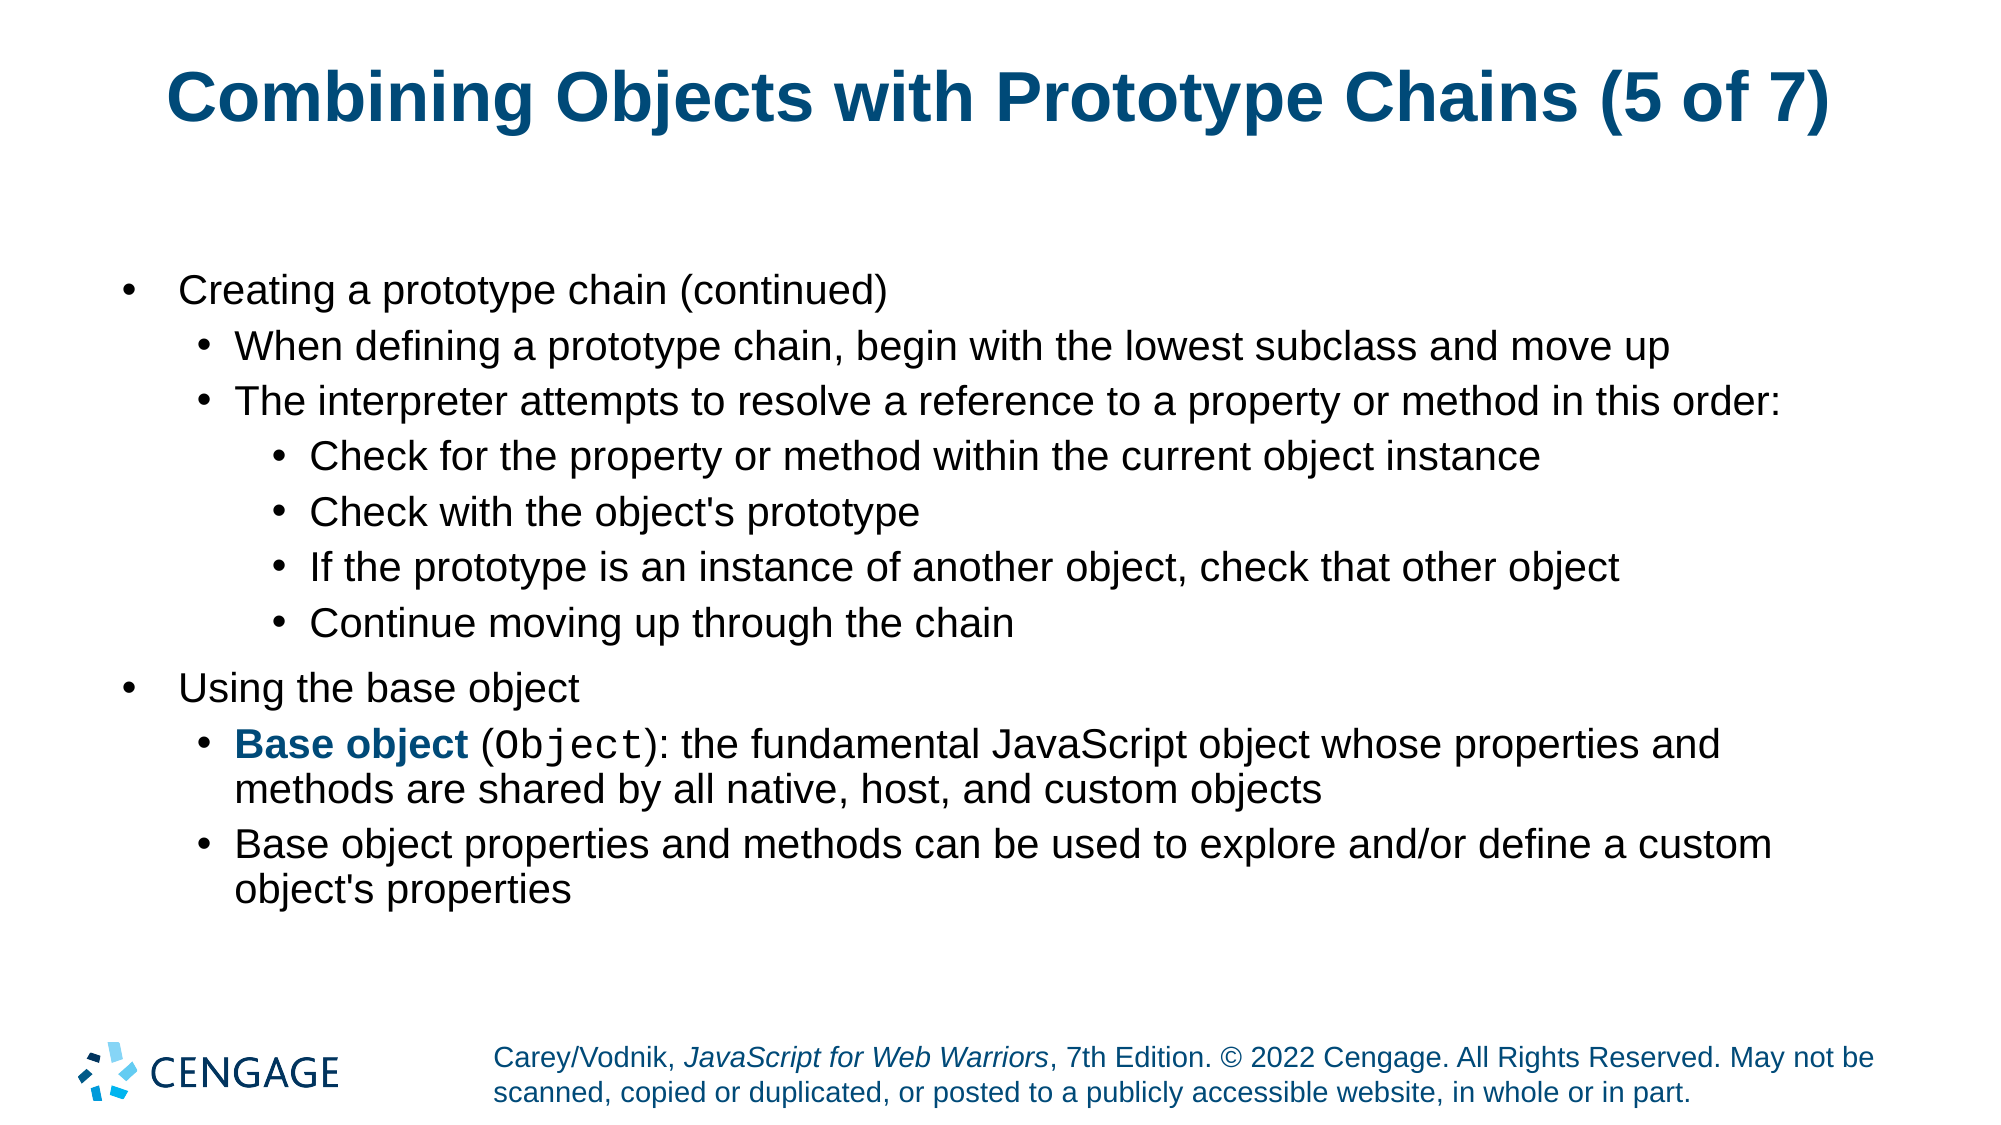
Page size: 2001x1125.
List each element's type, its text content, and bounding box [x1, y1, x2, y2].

picture [78, 1042, 338, 1101]
title Combining Objects with Prototype Chains (5 of 7) [137, 59, 1863, 171]
list Creating a prototype chain (continued) When defining a prototype chain, begin with the lowest subclass and move up The interpreter attempts to resolve a reference to a property or method in this order: Check for the property or method within the current object instance Check with the object's prototype If the prototype is an instance of another object, check that other object Continue moving up through the chain Using the base object Base object (Object): the fundamental JavaScript object whose properties and methods are shared by all native, host, and custom objects Base object properties and methods can be used to explore and/or define a custom object's properties [121, 268, 1880, 990]
